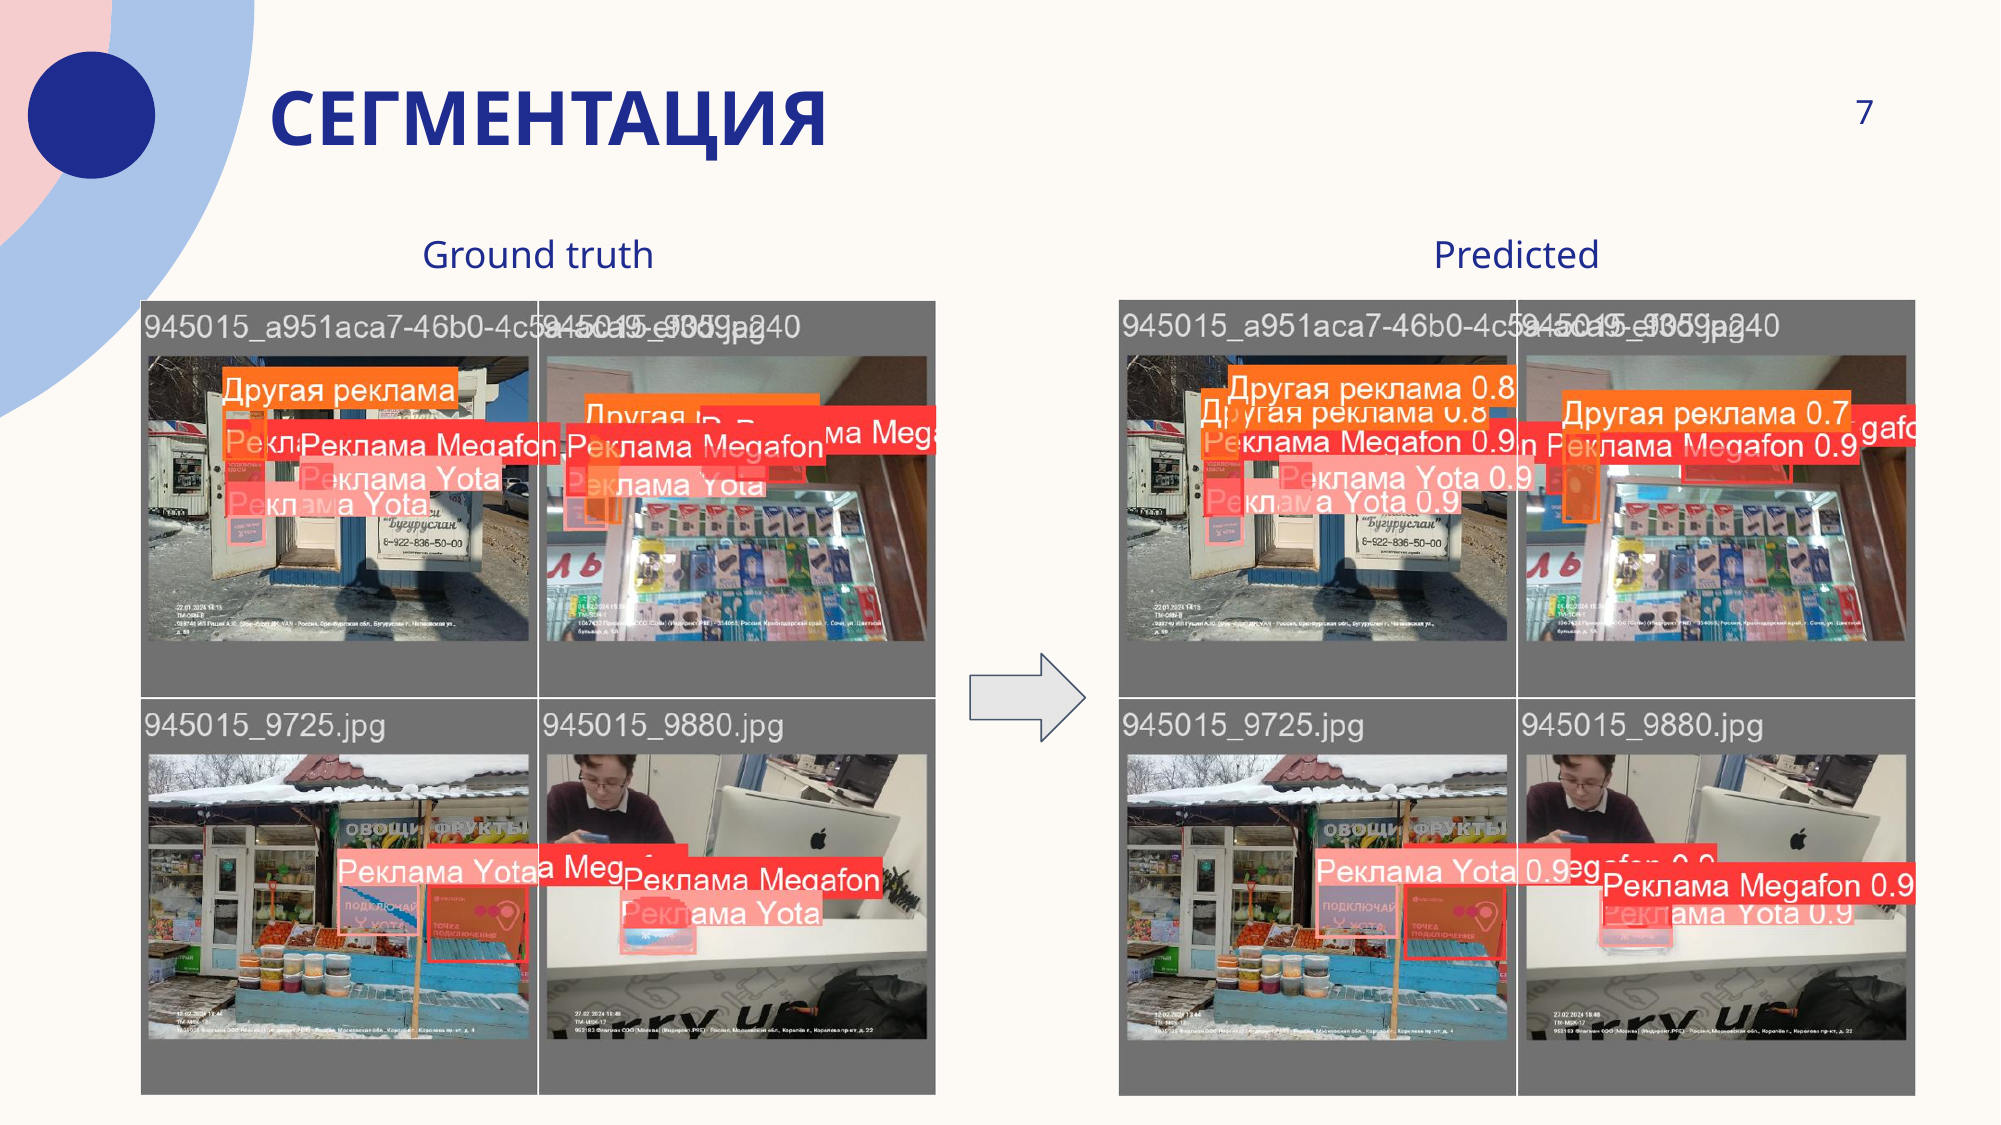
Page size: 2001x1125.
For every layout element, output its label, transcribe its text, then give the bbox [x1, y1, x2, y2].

picture [140, 300, 937, 1096]
picture [1118, 299, 1916, 1096]
text_box [970, 653, 1086, 742]
text_box Predicted [1358, 223, 1676, 298]
slide_number ‹#› [1699, 75, 1875, 153]
title СЕГМЕНТАЦИЯ [253, 0, 1875, 161]
text_box Ground truth [379, 223, 698, 298]
